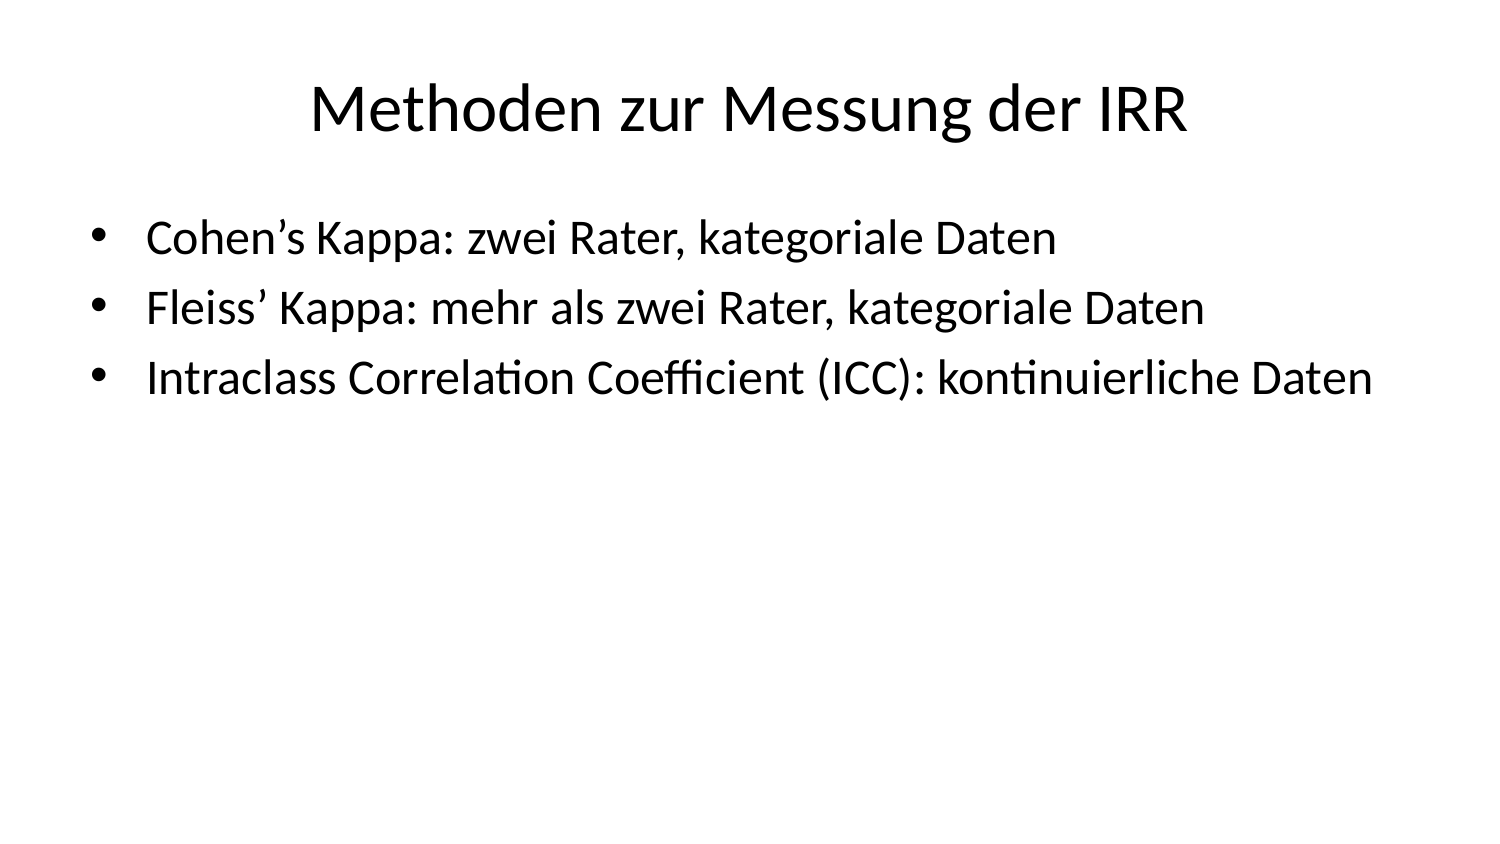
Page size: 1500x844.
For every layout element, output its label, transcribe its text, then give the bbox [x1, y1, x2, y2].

list Cohen’s Kappa: zwei Rater, kategoriale Daten Fleiss’ Kappa: mehr als zwei Rater, kategoriale Daten Intraclass Correlation Coefficient (ICC): kontinuierliche Daten [75, 196, 1425, 754]
title Methoden zur Messung der IRR [75, 33, 1425, 175]
